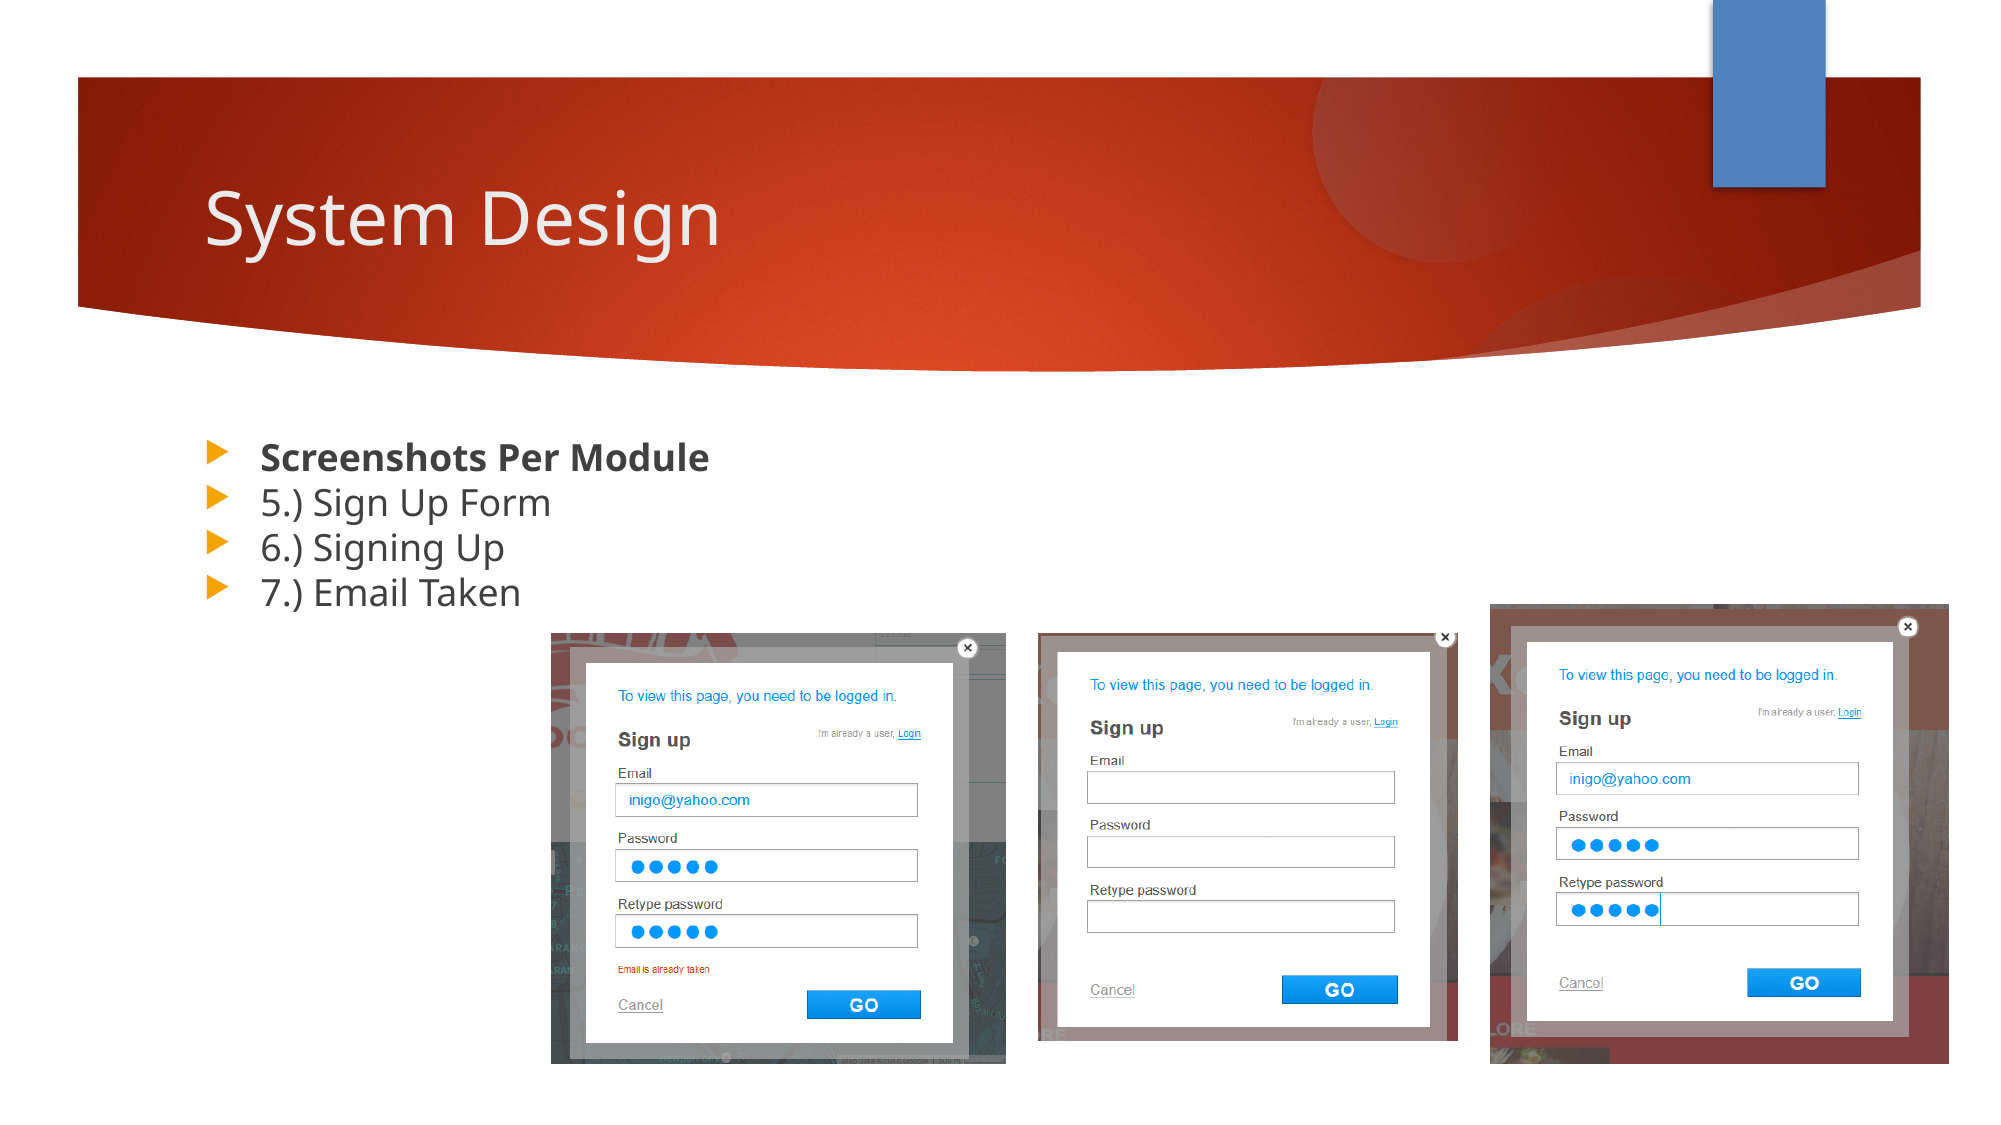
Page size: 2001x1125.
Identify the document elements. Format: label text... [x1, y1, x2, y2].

text_box Screenshots Per Module 5.) Sign Up Form 6.) Signing Up 7.) Email Taken [189, 427, 1627, 988]
picture [1490, 603, 1949, 1064]
text_box System Design [189, 155, 1627, 275]
picture [550, 633, 1006, 1064]
picture [1038, 633, 1458, 1042]
picture [79, 78, 1920, 371]
